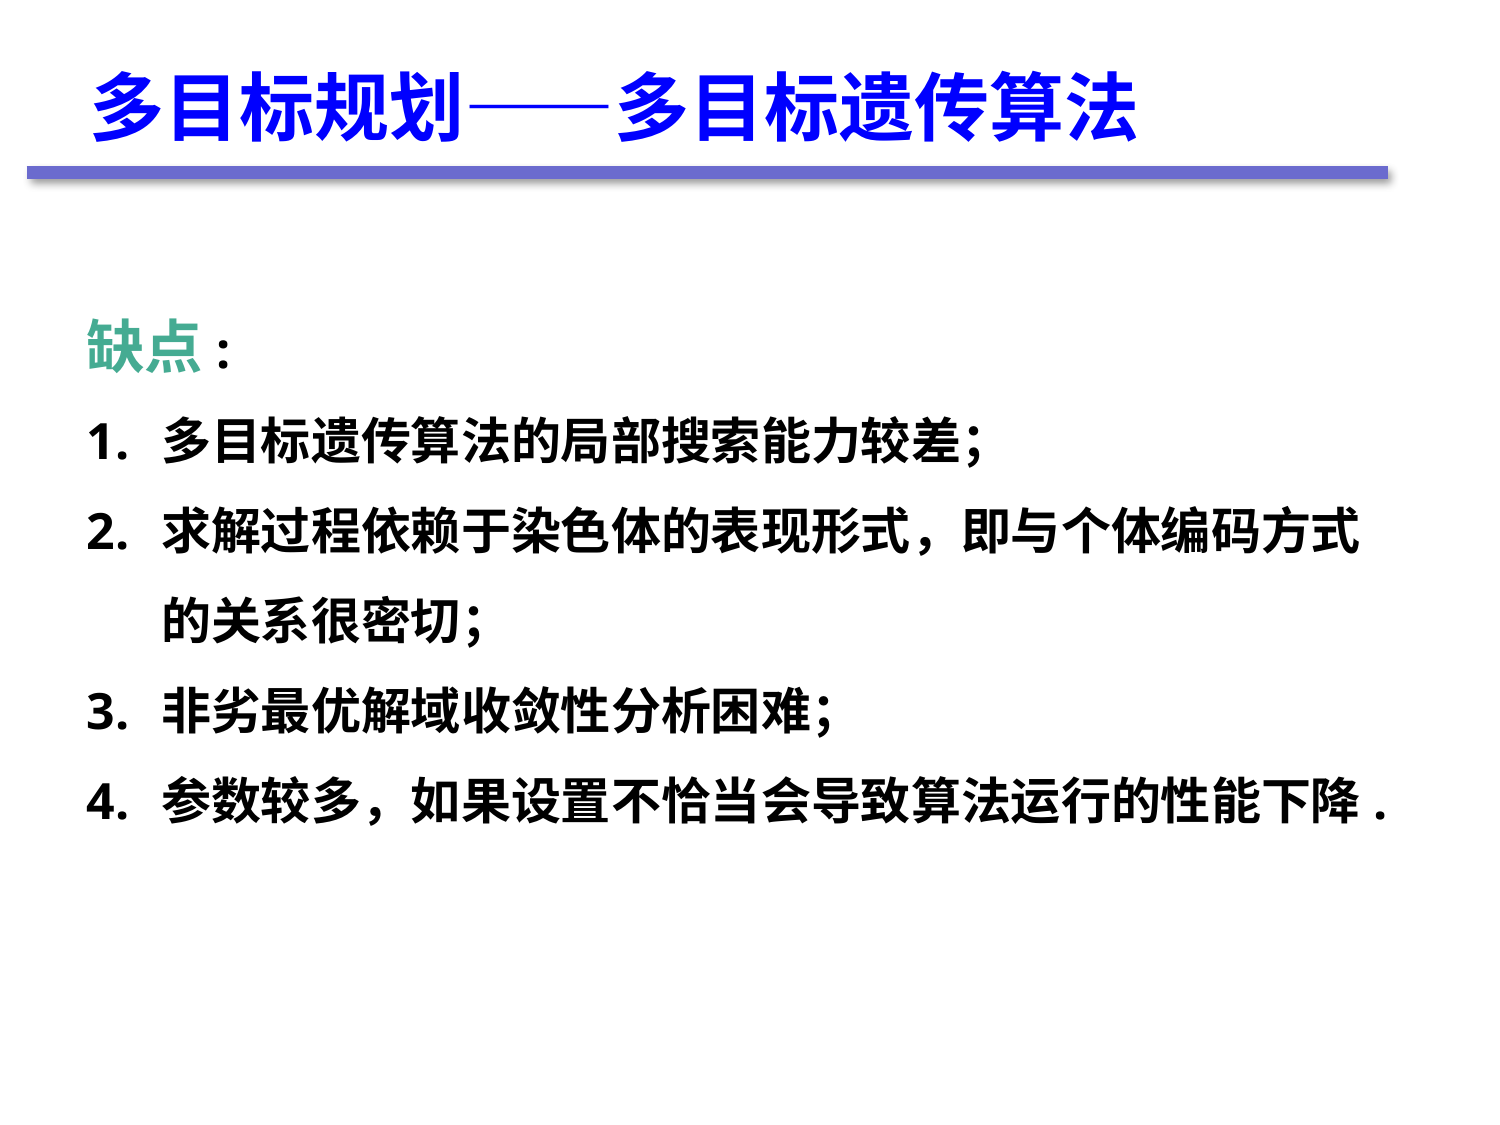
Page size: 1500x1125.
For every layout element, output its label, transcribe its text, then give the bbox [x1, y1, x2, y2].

text_box 多目标规划——多目标遗传算法 [75, 53, 1199, 158]
list 缺点: 多目标遗传算法的局部搜索能力较差； 求解过程依赖于染色体的表现形式，即与个体编码方式的关系很密切； 非劣最优解域收敛性分析困难； 参数较多，如果设置不恰当会导致算法运行的性能下降. [71, 267, 1422, 941]
